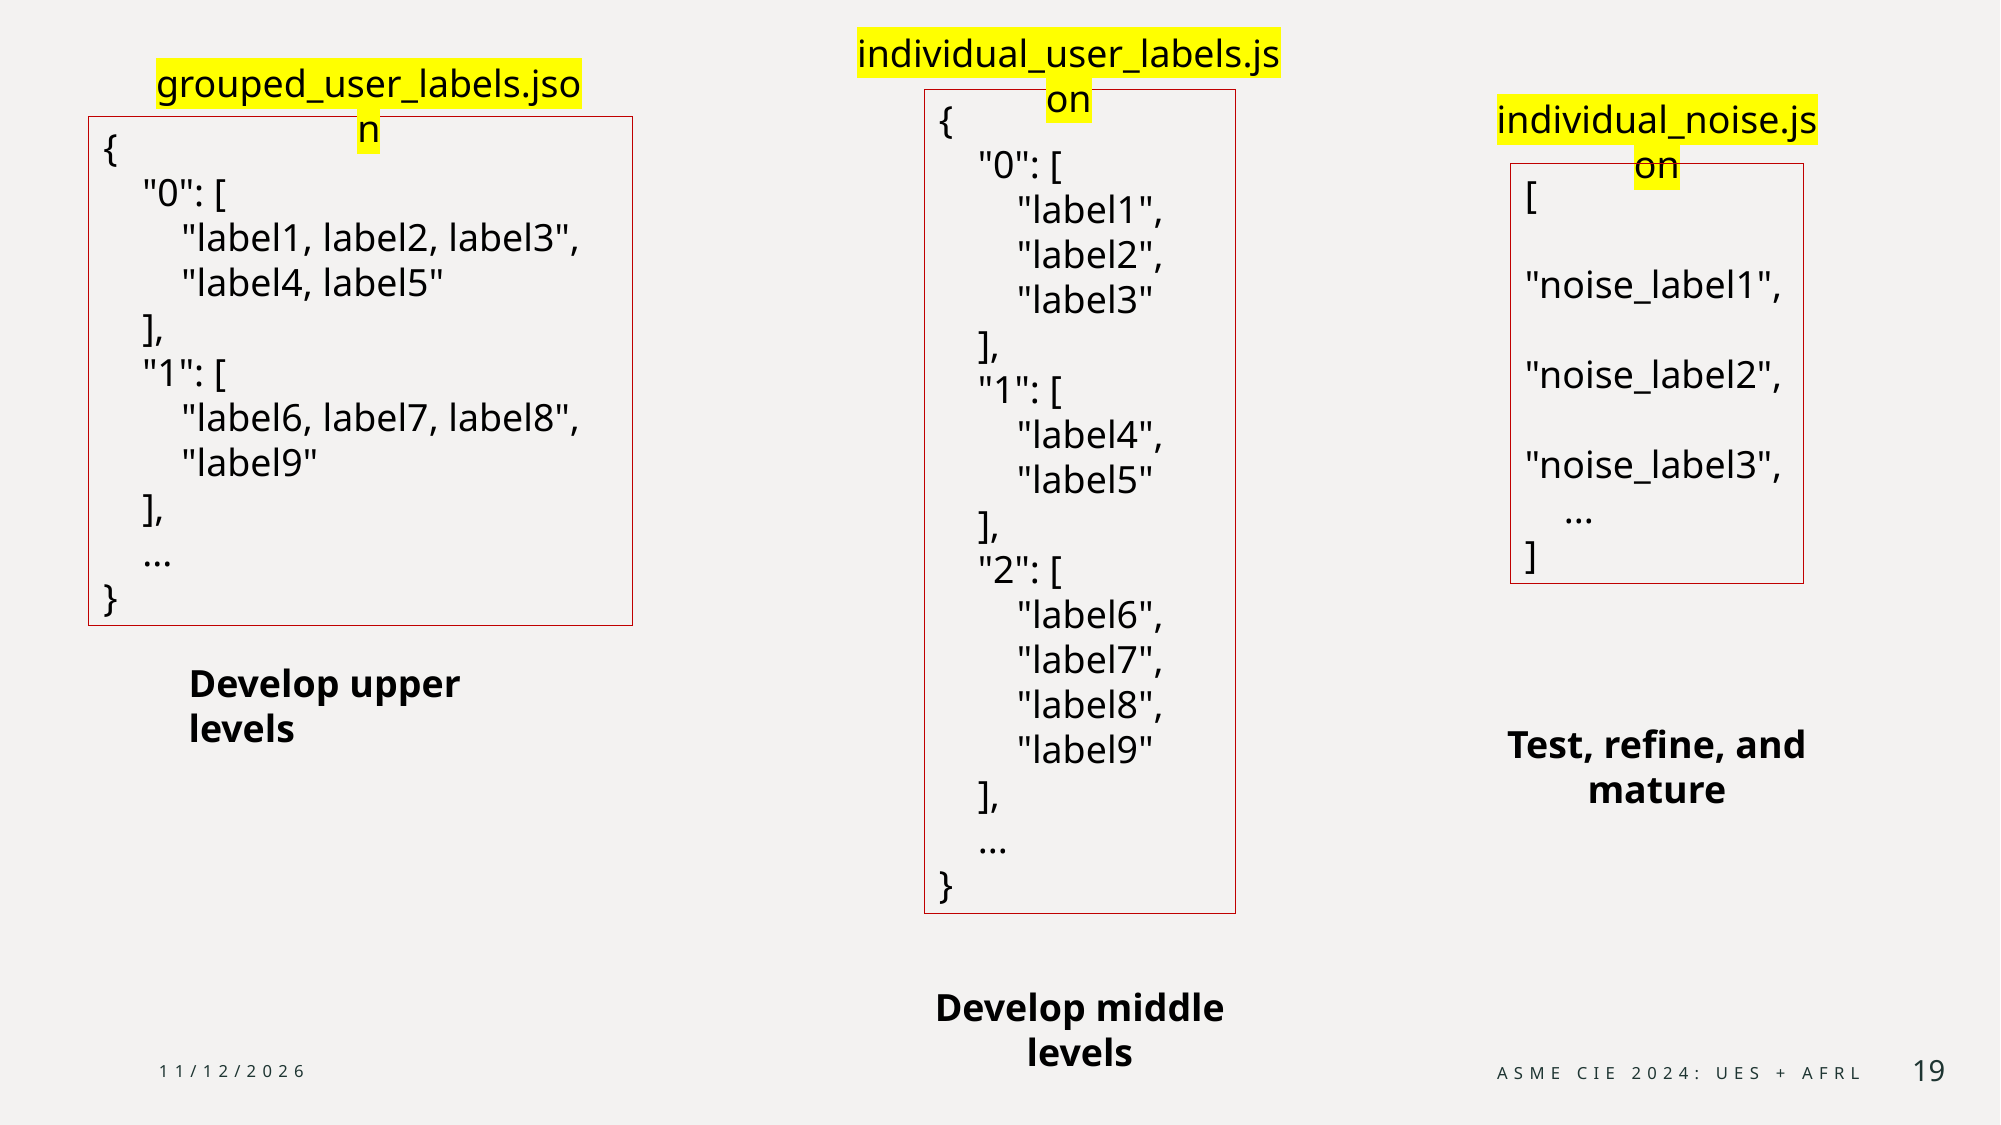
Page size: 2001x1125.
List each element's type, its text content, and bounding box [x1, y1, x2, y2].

text_box Test, refine, and mature [1446, 713, 1868, 819]
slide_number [143, 1042, 594, 1103]
text_box individual_user_labels.json [830, 22, 1307, 128]
text_box [ "noise_label1", "noise_label2", "noise_label3", ... ] [1510, 163, 1804, 584]
text_box individual_noise.json [1472, 89, 1842, 194]
text_box grouped_user_labels.json [131, 52, 607, 158]
text_box Develop middle levels [869, 976, 1291, 1082]
footer ASME CIE 2024: UES + AFRL [1170, 1042, 1875, 1103]
text_box { "0": [ "label1", "label2", "label3" ], "1": [ "label4", "label5" ], "2": [ "label6", "label7", "label8", "label9" ], ... } [924, 128, 1236, 914]
slide_number 19 [1875, 1042, 1961, 1103]
text_box { "0": [ "label1, label2, label3", "label4, label5" ], "1": [ "label6, label7, label8", "label9" ], ... } [88, 116, 633, 626]
text_box Develop upper levels [173, 652, 548, 758]
